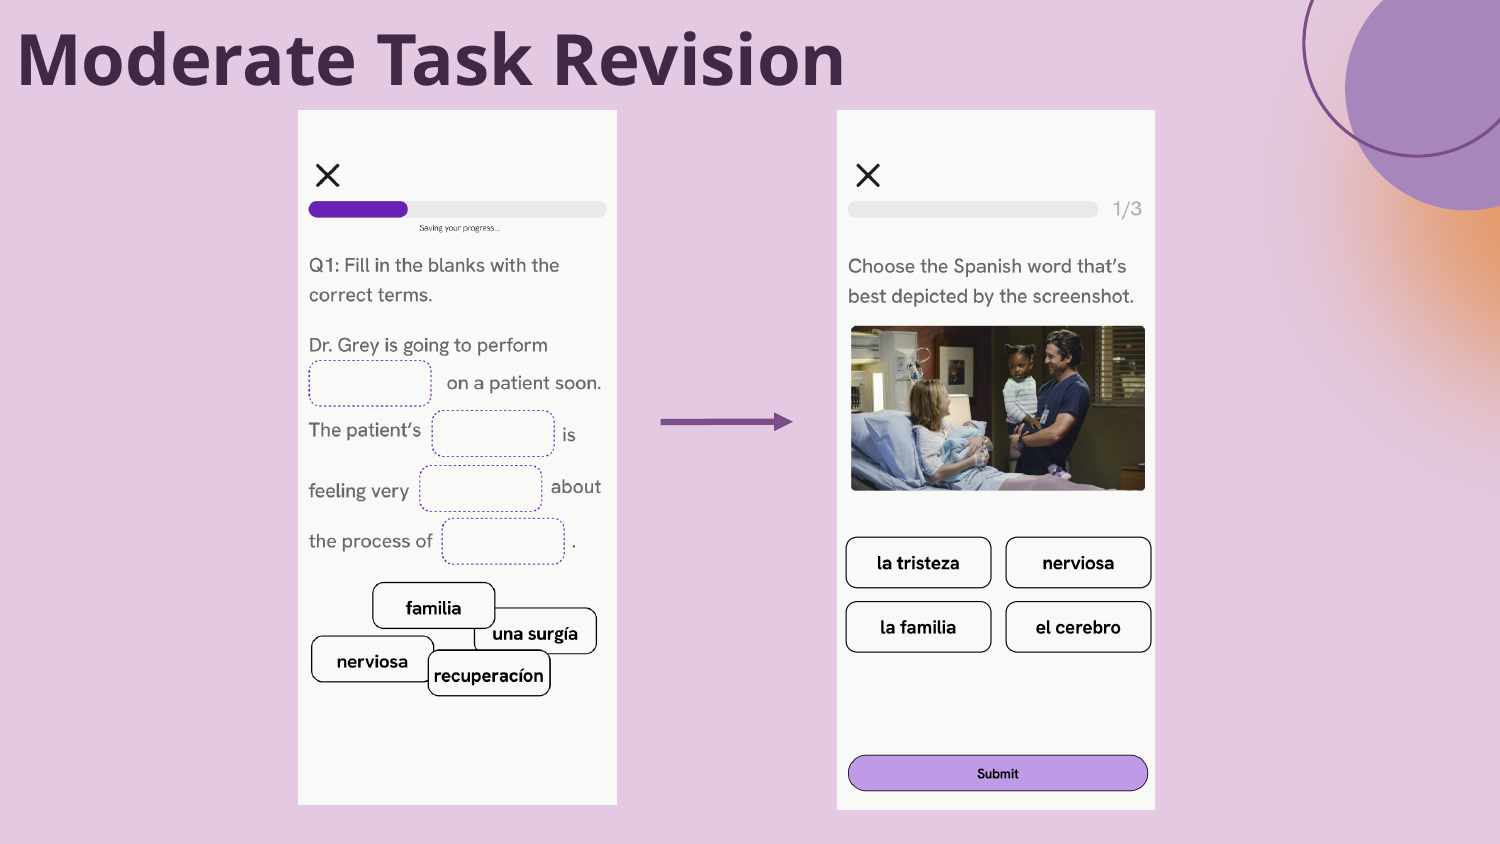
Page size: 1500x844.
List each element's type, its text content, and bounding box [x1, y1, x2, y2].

picture [837, 0, 1500, 811]
picture [298, 109, 617, 805]
picture [1306, 0, 1382, 133]
text_box Moderate Task Revision [0, 0, 1264, 94]
